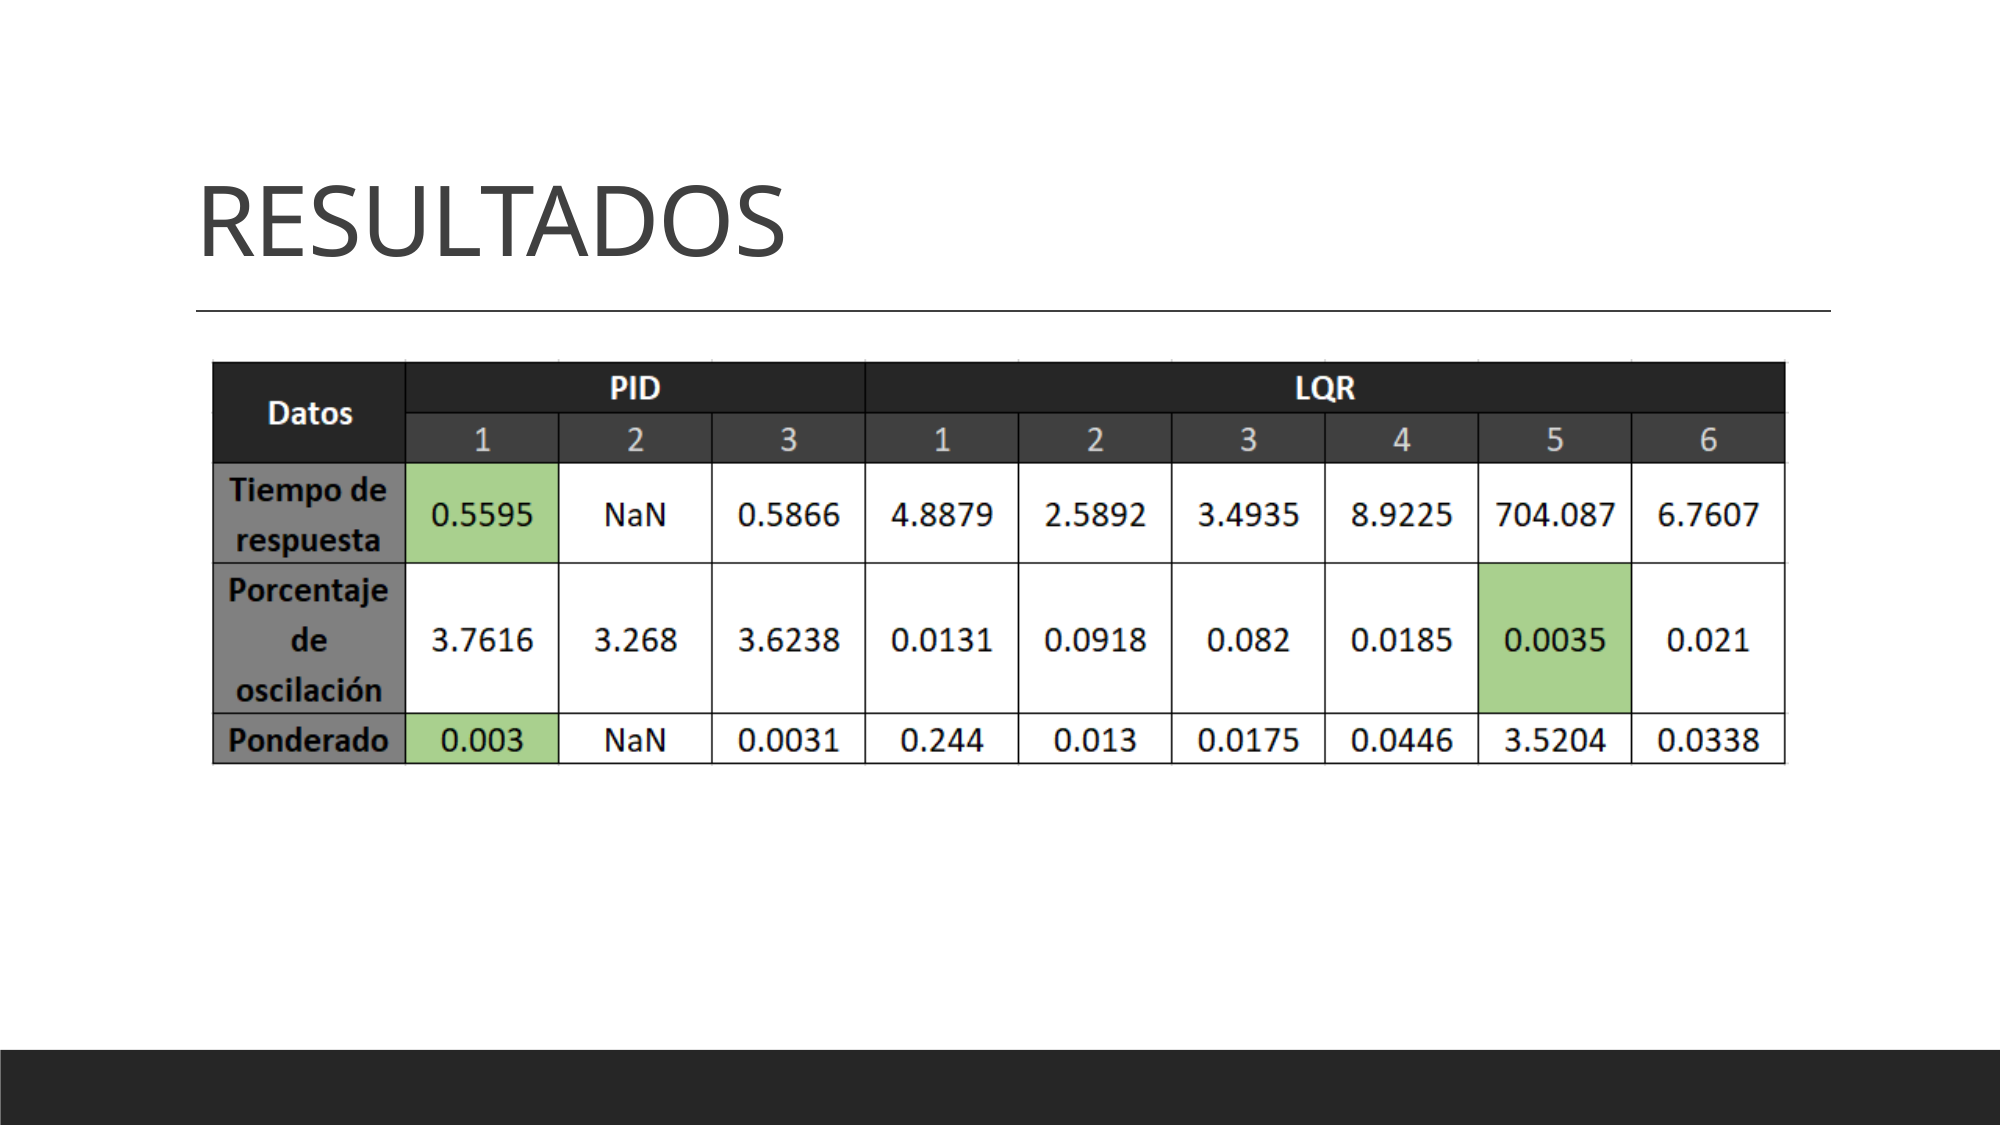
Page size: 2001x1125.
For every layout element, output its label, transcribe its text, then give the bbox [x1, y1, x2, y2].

title RESULTADOS [180, 47, 1830, 285]
picture [211, 358, 1789, 767]
